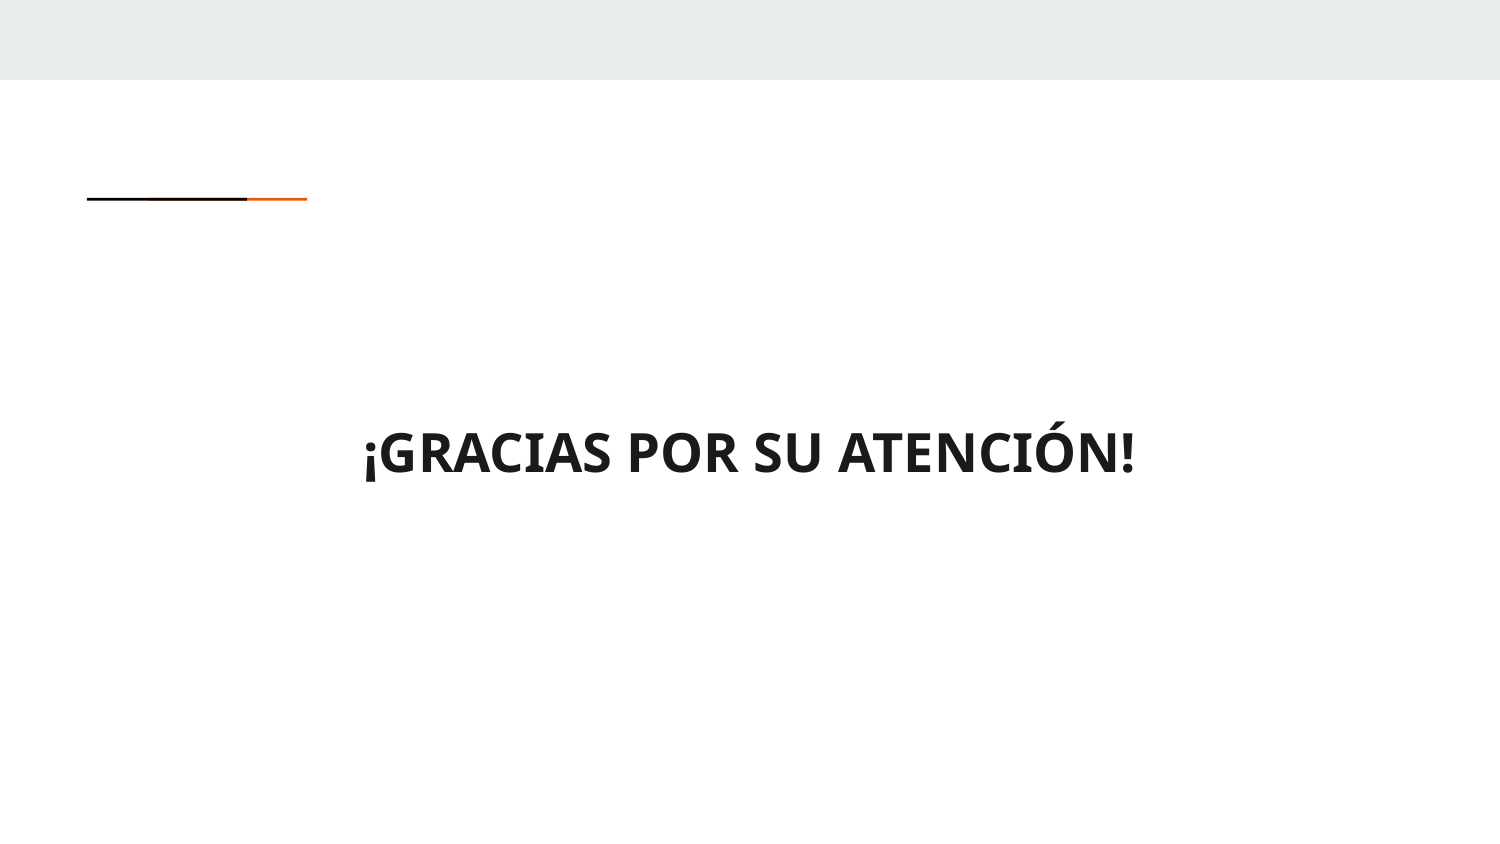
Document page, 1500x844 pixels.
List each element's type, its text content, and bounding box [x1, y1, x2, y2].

title ¡GRACIAS POR SU ATENCIÓN! [119, 403, 1381, 492]
